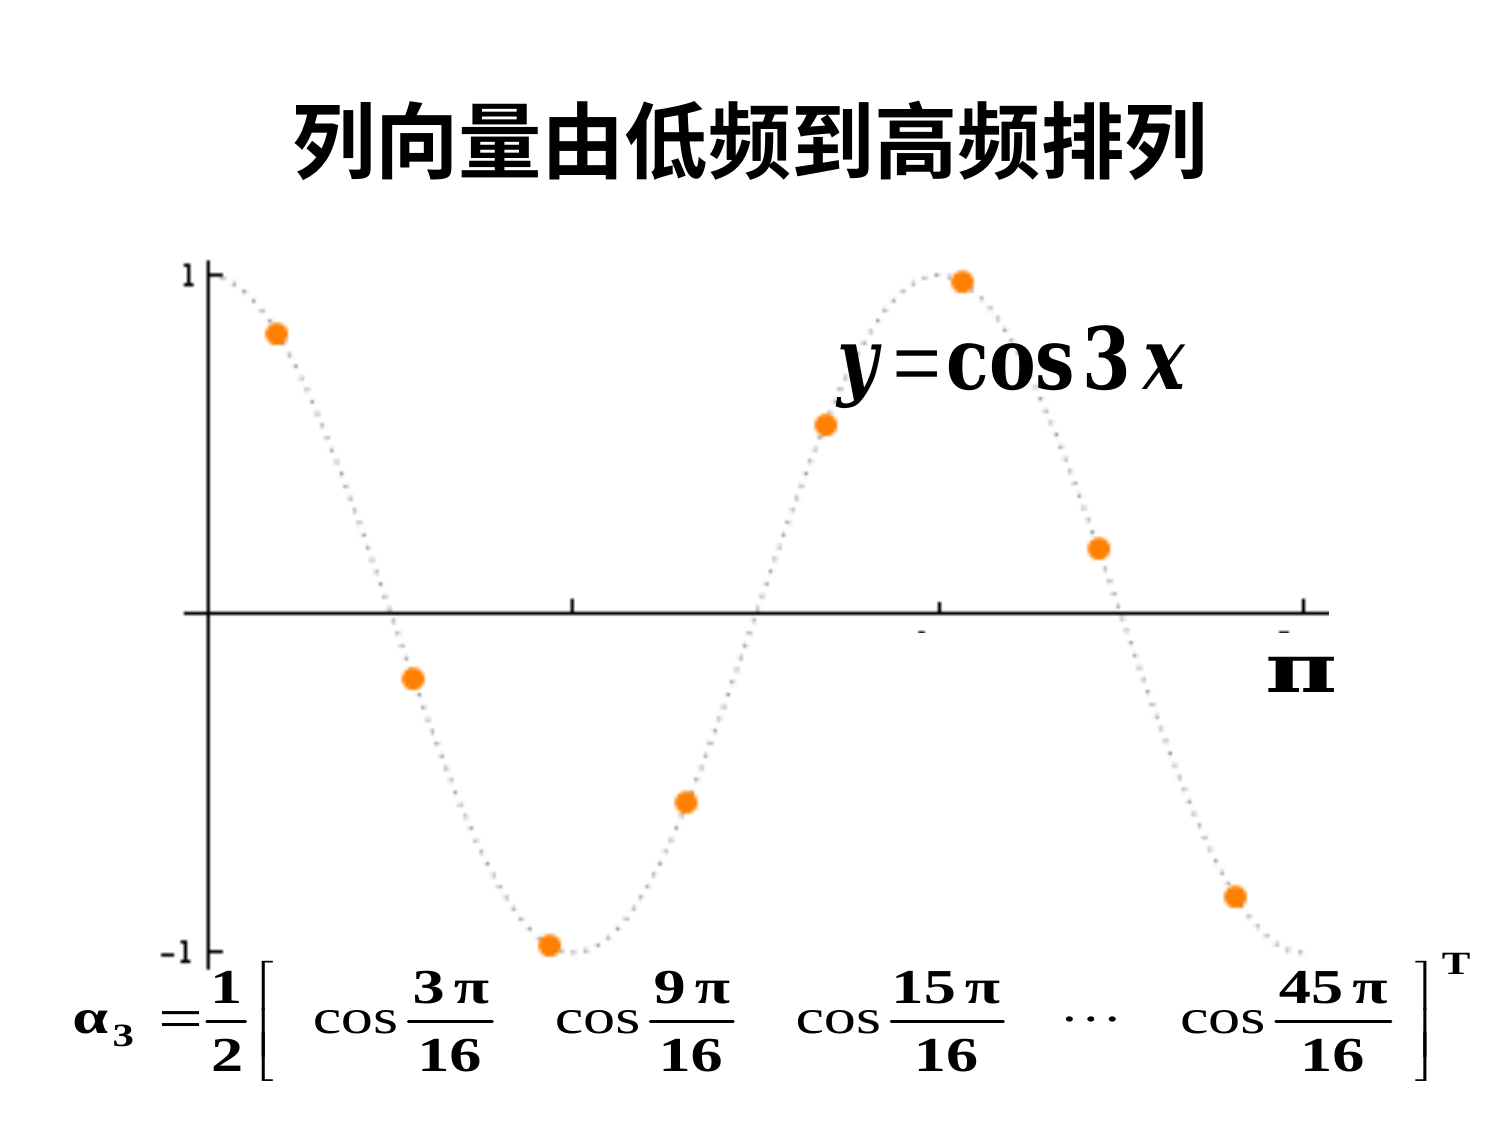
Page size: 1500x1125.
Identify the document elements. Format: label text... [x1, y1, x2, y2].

picture [159, 255, 1330, 940]
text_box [64, 940, 1480, 1091]
title 列向量由低频到高频排列 [75, 45, 1425, 233]
